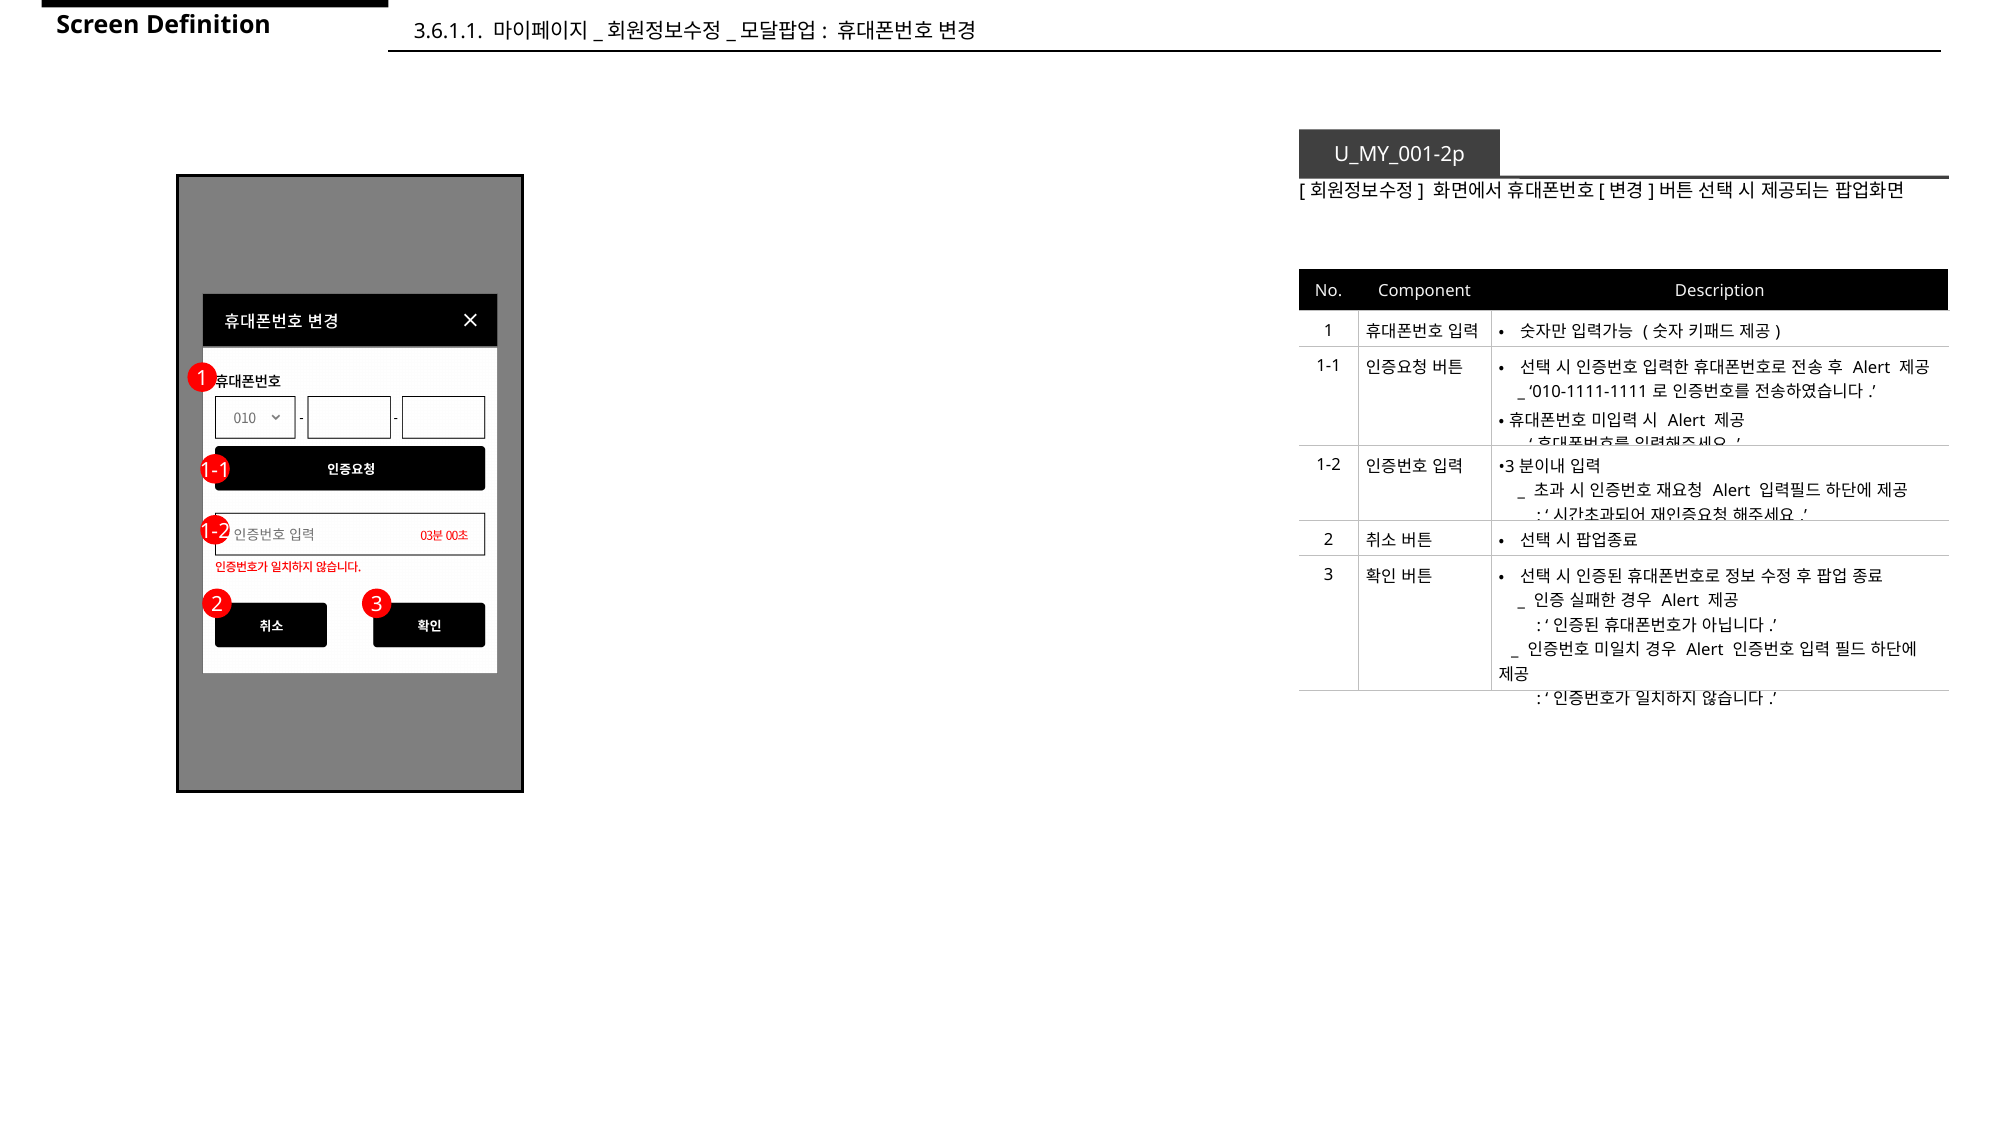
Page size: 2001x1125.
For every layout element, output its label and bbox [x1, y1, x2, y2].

table_cell [1492, 446, 1949, 520]
table_cell [1492, 347, 1949, 445]
table_cell [1299, 556, 1358, 690]
table_header [1492, 269, 1948, 310]
table_cell [1299, 311, 1358, 346]
text_box [176, 175, 524, 792]
table_cell [1492, 521, 1949, 555]
table_cell [1299, 521, 1358, 555]
table_header [1359, 269, 1490, 310]
table_cell [1359, 446, 1491, 520]
text_box [1298, 128, 1949, 222]
picture [202, 293, 498, 674]
table_cell [1299, 446, 1358, 520]
table_cell [1359, 311, 1491, 346]
table_cell [1359, 556, 1491, 690]
table_header [1299, 269, 1357, 310]
list [41, 4, 389, 53]
table_cell [1359, 347, 1491, 445]
table_cell [1492, 556, 1949, 690]
table_cell [1299, 347, 1358, 445]
list [399, 12, 1444, 53]
table_cell [1492, 311, 1949, 346]
table_cell [1359, 521, 1491, 555]
